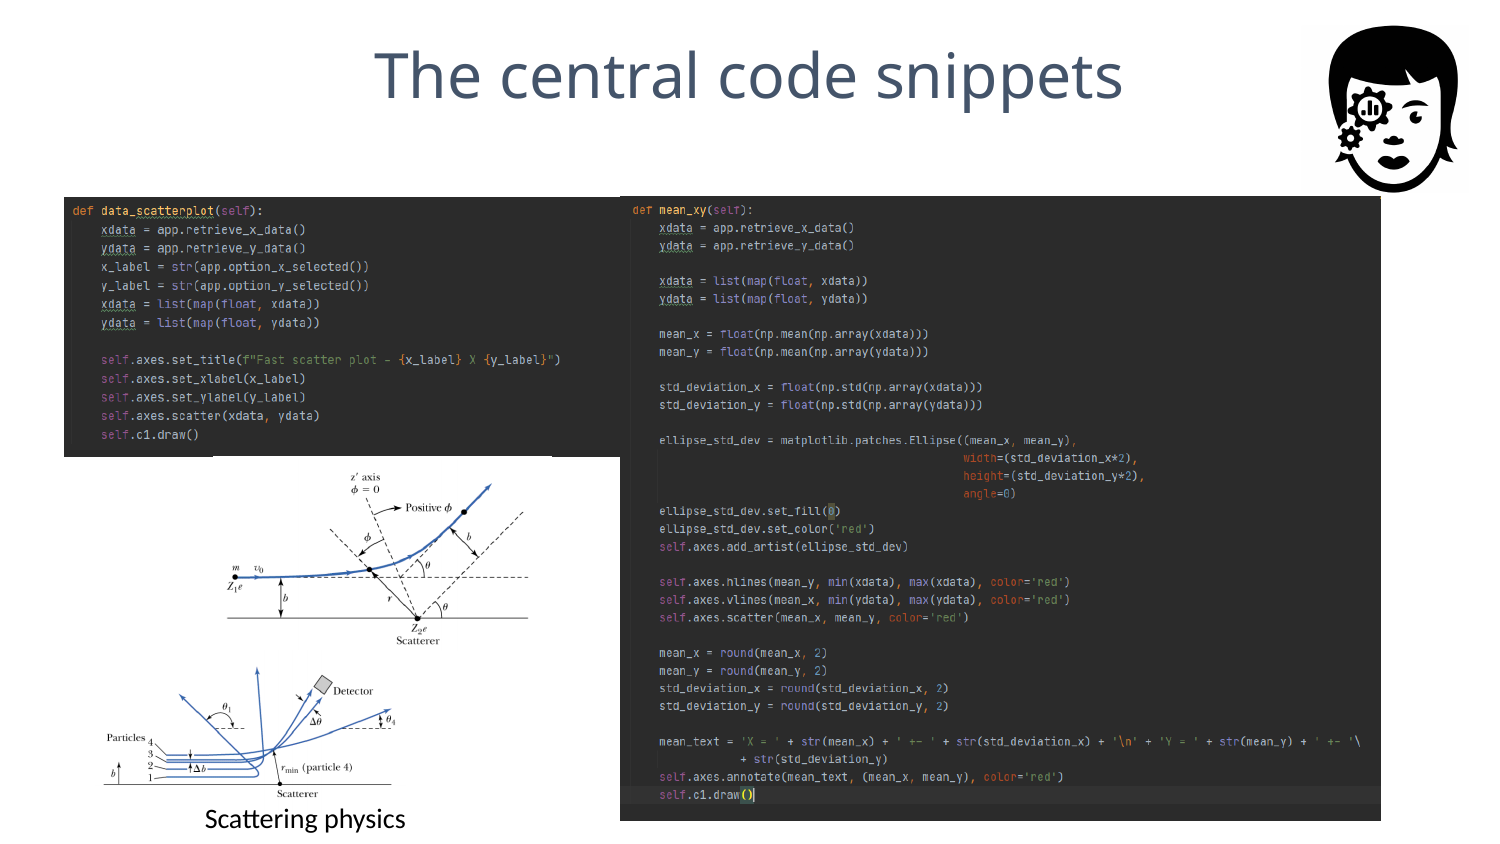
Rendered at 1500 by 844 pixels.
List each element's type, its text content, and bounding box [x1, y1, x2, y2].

picture [620, 196, 1381, 821]
picture [1301, 25, 1469, 194]
text_box Scattering physics [189, 792, 621, 844]
picture [90, 456, 552, 814]
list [64, 197, 620, 457]
title The central code snippets [103, 44, 1301, 127]
